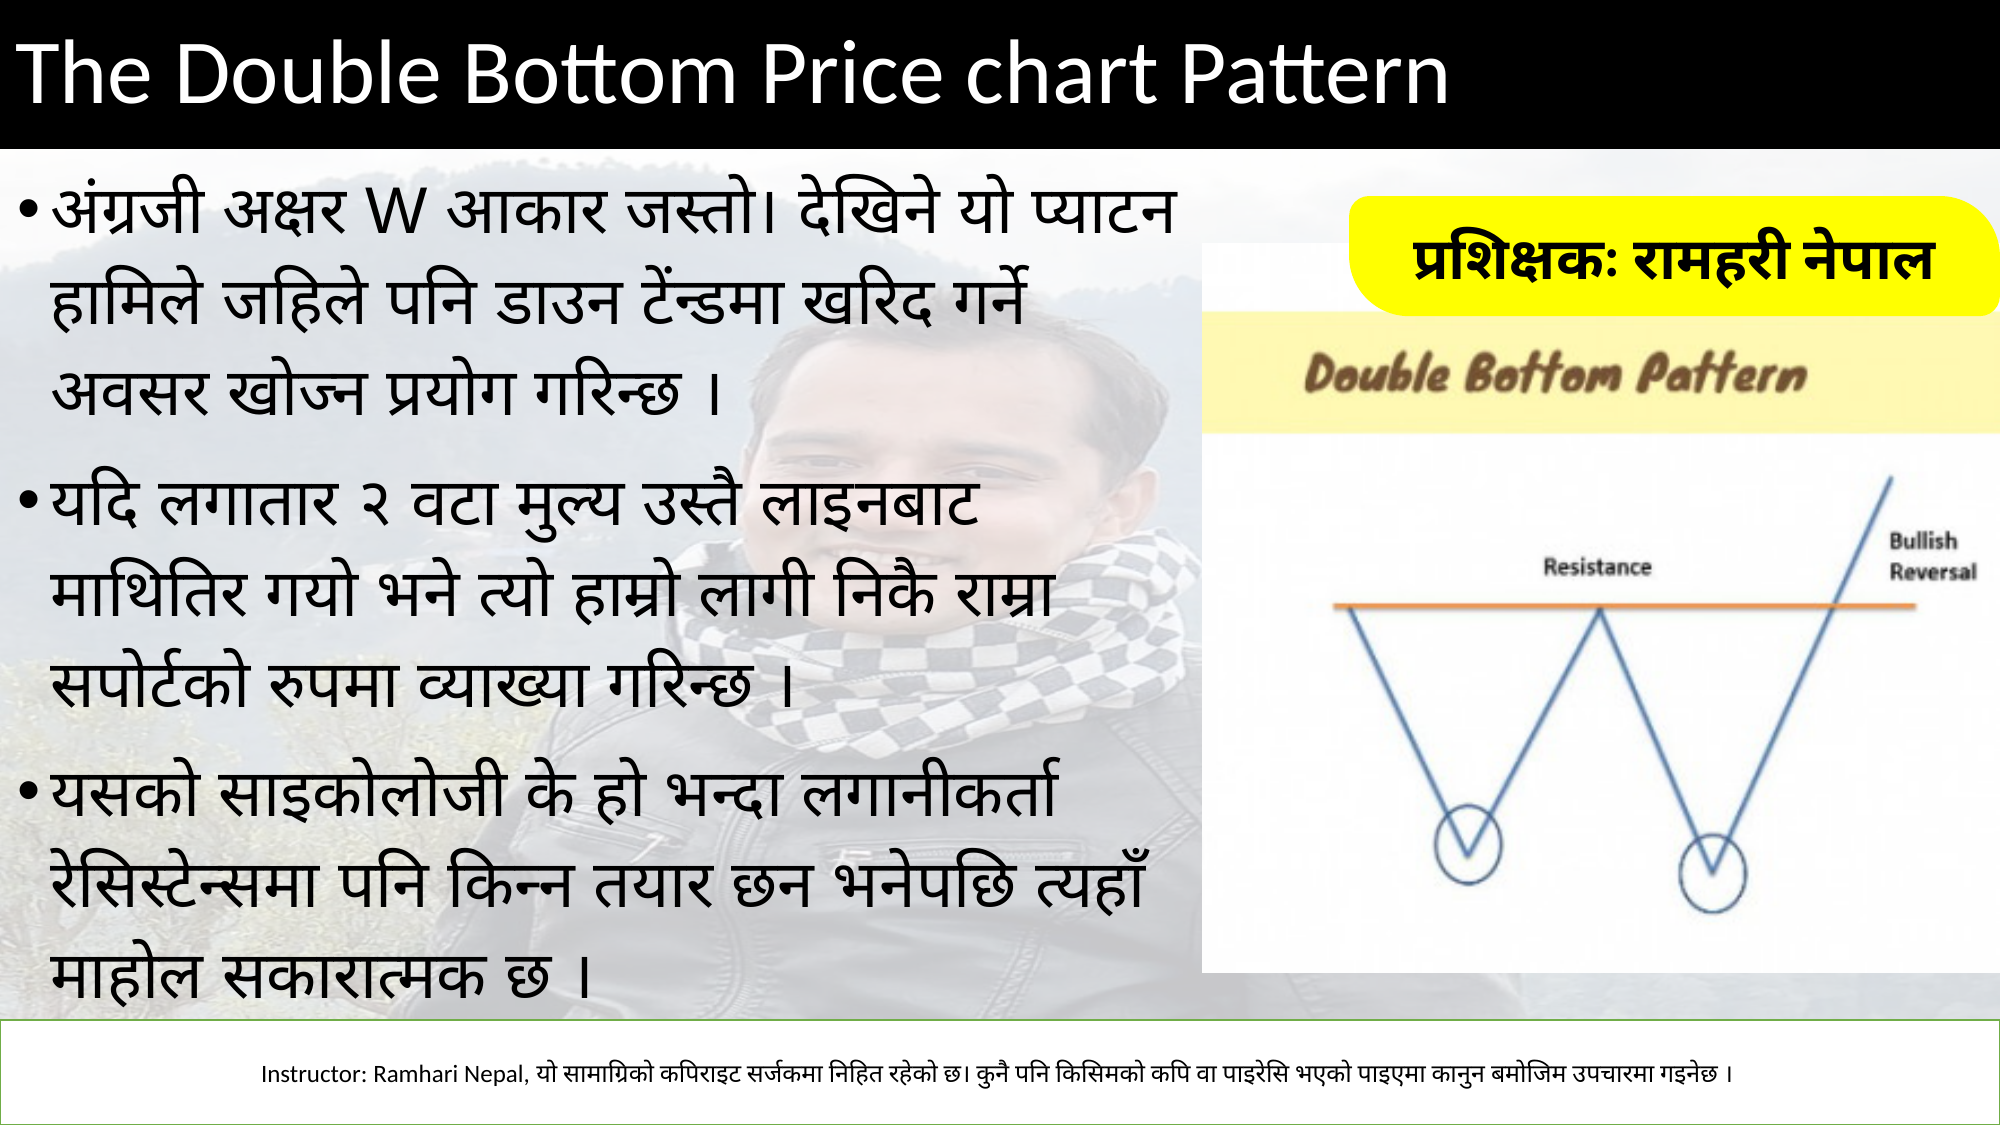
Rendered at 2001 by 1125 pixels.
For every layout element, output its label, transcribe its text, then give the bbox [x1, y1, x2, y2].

footer Instructor: Ramhari Nepal, यो सामाग्रिको कपिराइट सर्जकमा निहित रहेको छ। कुनै पनि किसिमको कपि वा पाइरेसि भएको पाइएमा कानुन बमोजिम उपचारमा गइनेछ । [0, 1019, 2000, 1125]
picture [1201, 243, 2000, 973]
title The Double Bottom Price chart Pattern [0, 0, 2000, 149]
text_box प्रशिक्षकः रामहरी नेपाल [1349, 196, 1999, 242]
list अंग्रजी अक्षर W आकार जस्तो। देखिने यो प्याटन हामिले जहिले पनि डाउन टेंन्डमा खरिद गर्ने अवसर खोज्न प्रयोग गरिन्छ । यदि लगातार २ वटा मुल्य उस्तै लाइनबाट माथितिर गयो भने त्यो हाम्रो लागी निकै राम्रा सपोर्टको रुपमा व्याख्या गरिन्छ । यसको साइकोलोजी के हो भन्दा लगानीकर्ता रेसिस्टेन्समा पनि किन्न तयार छन भनेपछि त्यहाँ माहोल सकारात्मक छ । [0, 148, 1202, 1019]
